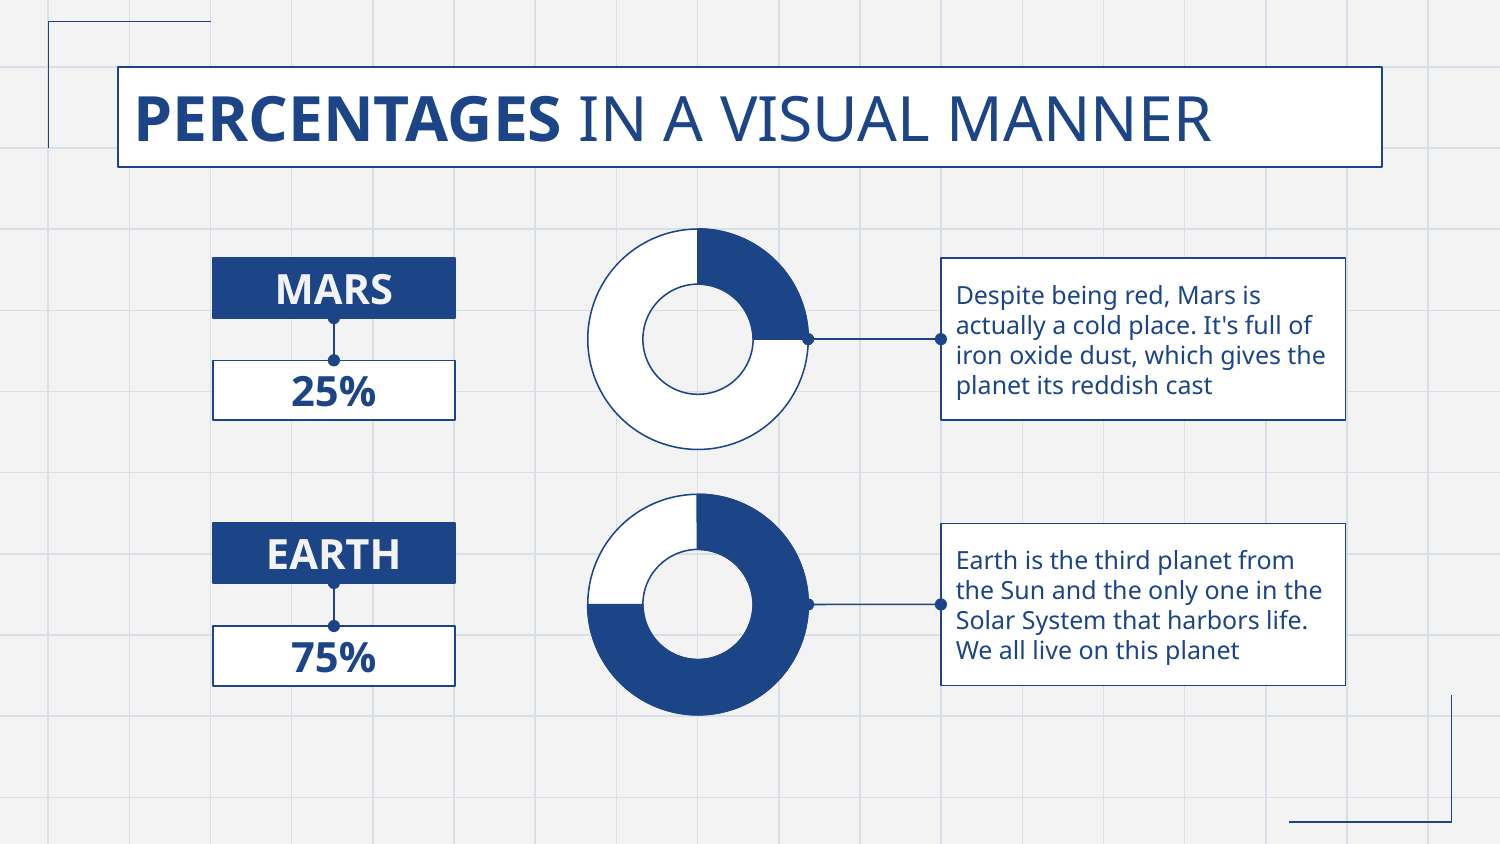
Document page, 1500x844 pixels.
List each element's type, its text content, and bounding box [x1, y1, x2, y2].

title 25% [212, 360, 456, 421]
subtitle Despite being red, Mars is actually a cold place. It's full of iron oxide dust, which gives the planet its reddish cast [940, 257, 1346, 421]
text_box [587, 494, 809, 715]
text_box [697, 228, 809, 340]
text_box [587, 229, 808, 450]
title PERCENTAGES IN A VISUAL MANNER [117, 66, 1383, 168]
subtitle EARTH [212, 522, 456, 584]
subtitle Earth is the third planet from the Sun and the only one in the Solar System that harbors life. We all live on this planet [940, 523, 1346, 686]
subtitle MARS [212, 257, 456, 319]
title 75% [212, 625, 456, 687]
text_box [587, 494, 697, 604]
